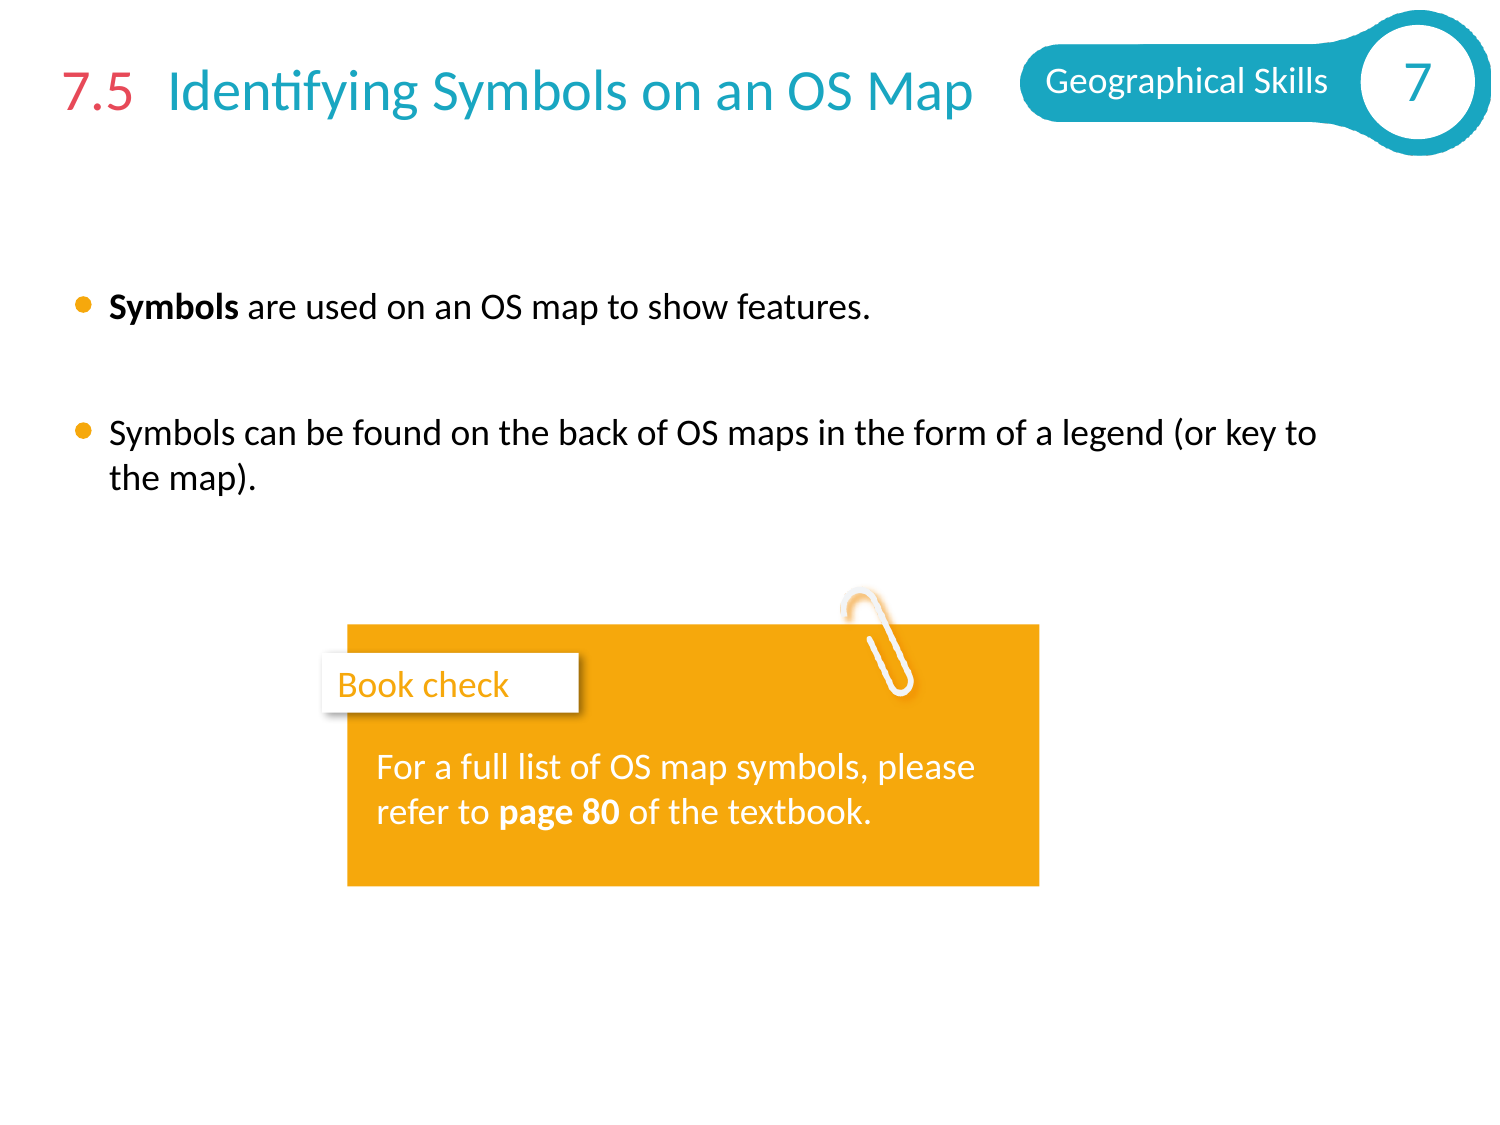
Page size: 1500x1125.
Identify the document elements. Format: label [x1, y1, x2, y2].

text_box [74, 274, 1464, 336]
text_box [45, 43, 1404, 131]
text_box [74, 400, 1364, 507]
picture [1020, 10, 1491, 156]
text_box [321, 574, 1058, 887]
